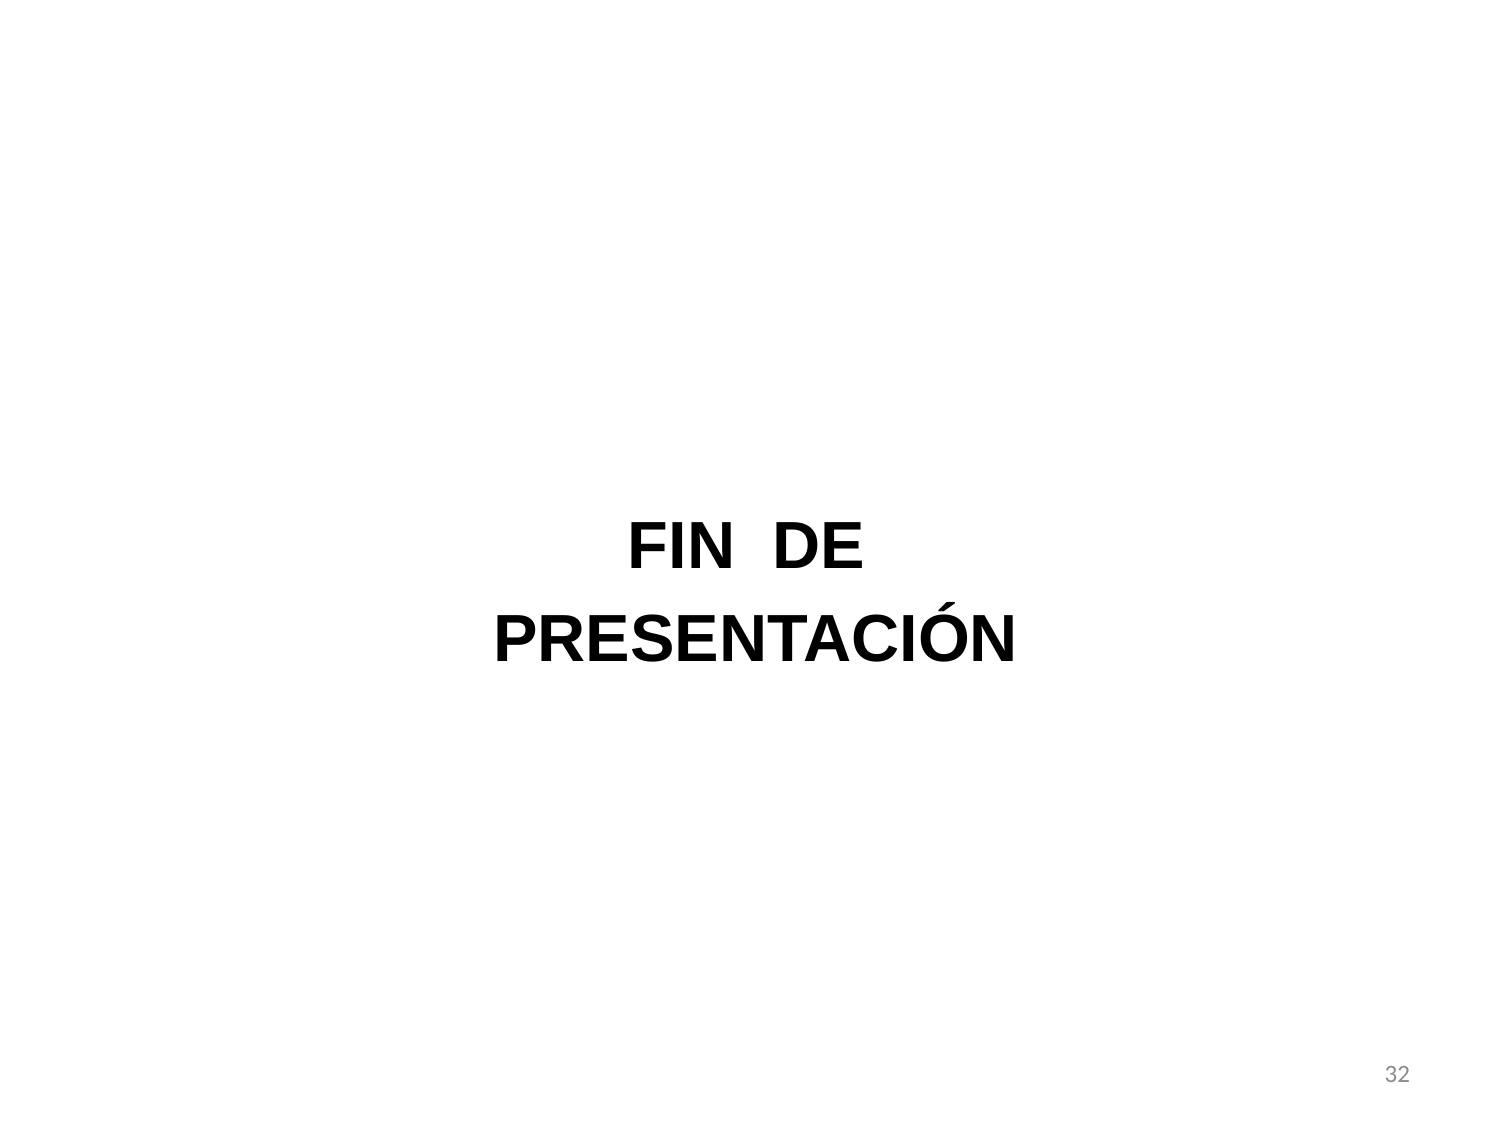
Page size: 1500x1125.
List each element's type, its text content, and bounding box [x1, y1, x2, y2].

slide_number 32 [1074, 1042, 1425, 1103]
subtitle FIN DE PRESENTACIÓN [70, 164, 1442, 1079]
